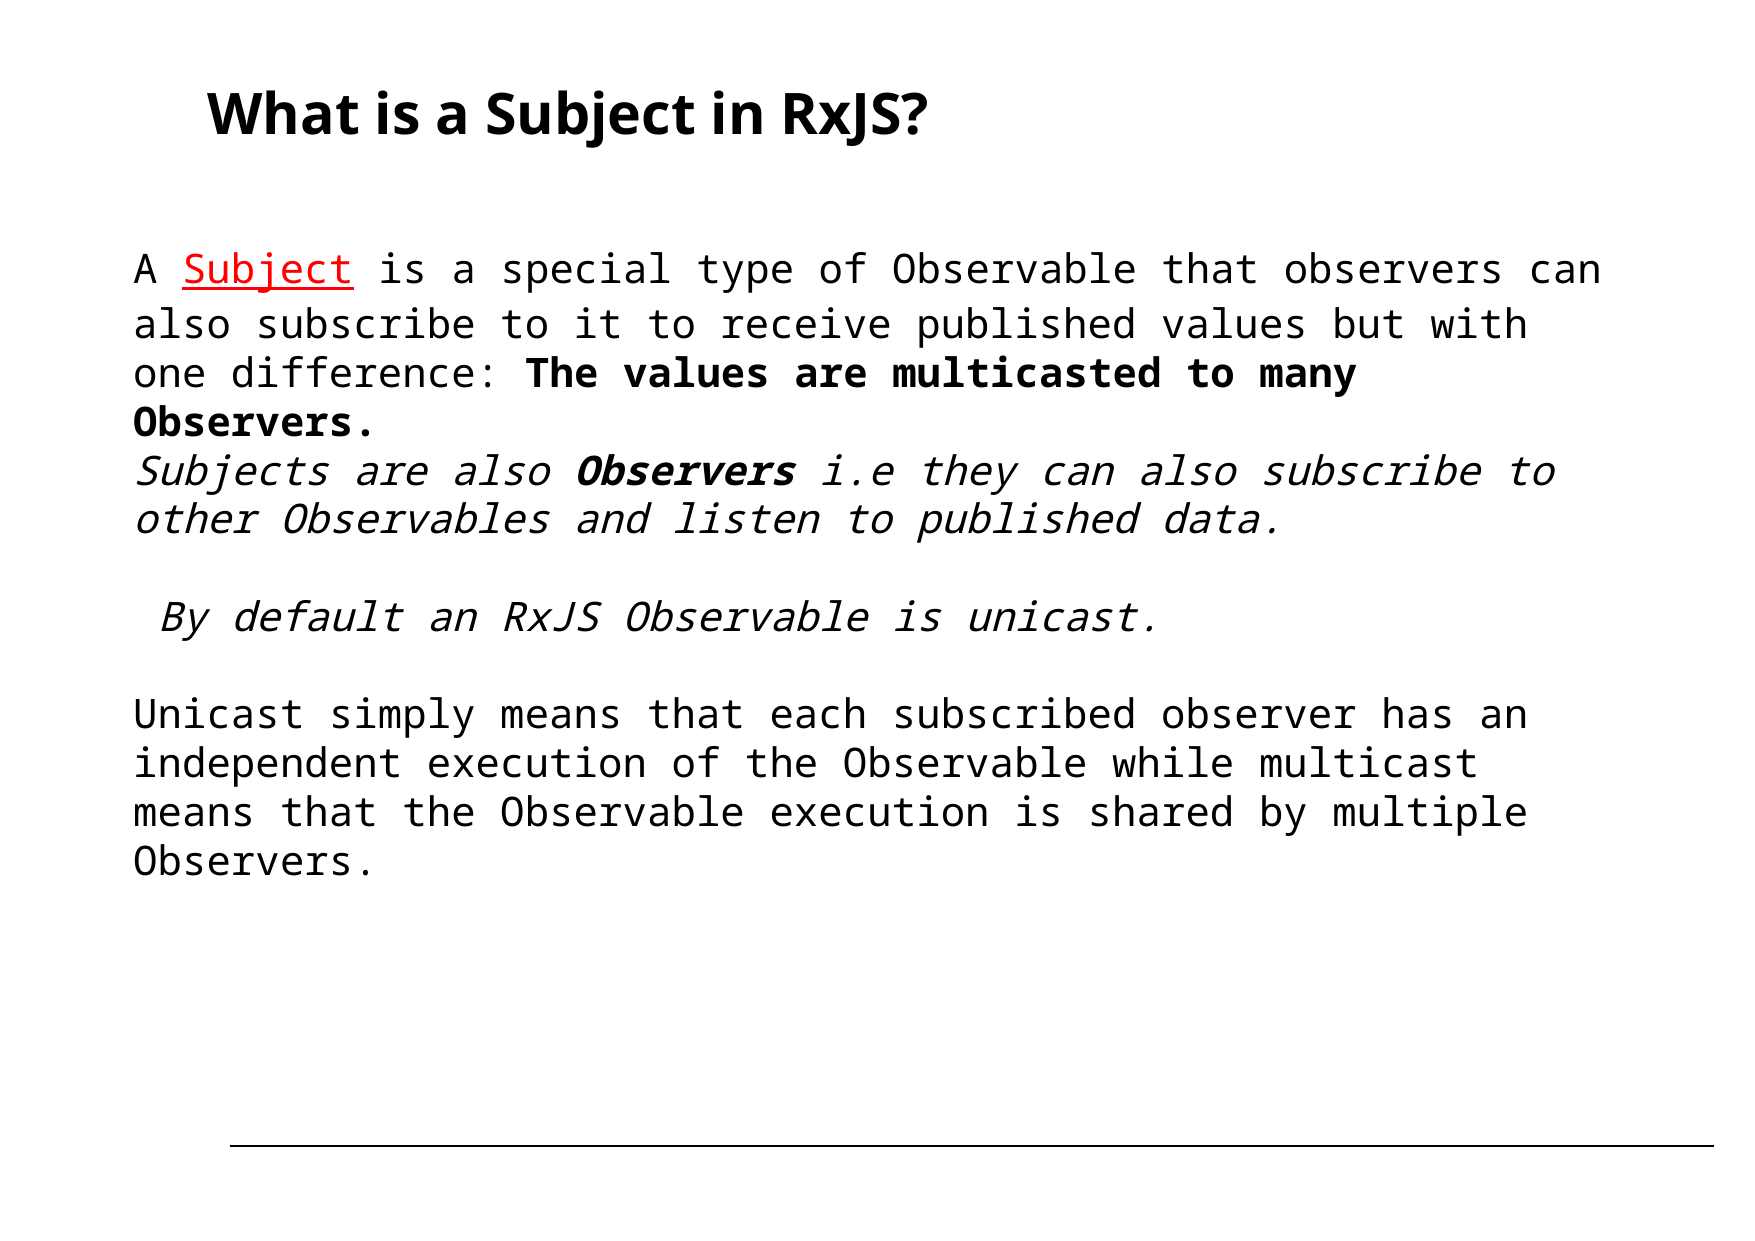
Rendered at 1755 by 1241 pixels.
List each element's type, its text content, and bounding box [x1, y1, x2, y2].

list A Subject is a special type of Observable that observers can also subscribe to it to receive published values but with one difference: The values are multicasted to many Observers. Subjects are also Observers i.e they can also subscribe to other Observables and listen to published data. By default an RxJS Observable is unicast. Unicast simply means that each subscribed observer has an independent execution of the Observable while multicast means that the Observable execution is shared by multiple Observers. [133, 194, 1621, 884]
title What is a Subject in RxJS? [207, 77, 1547, 194]
